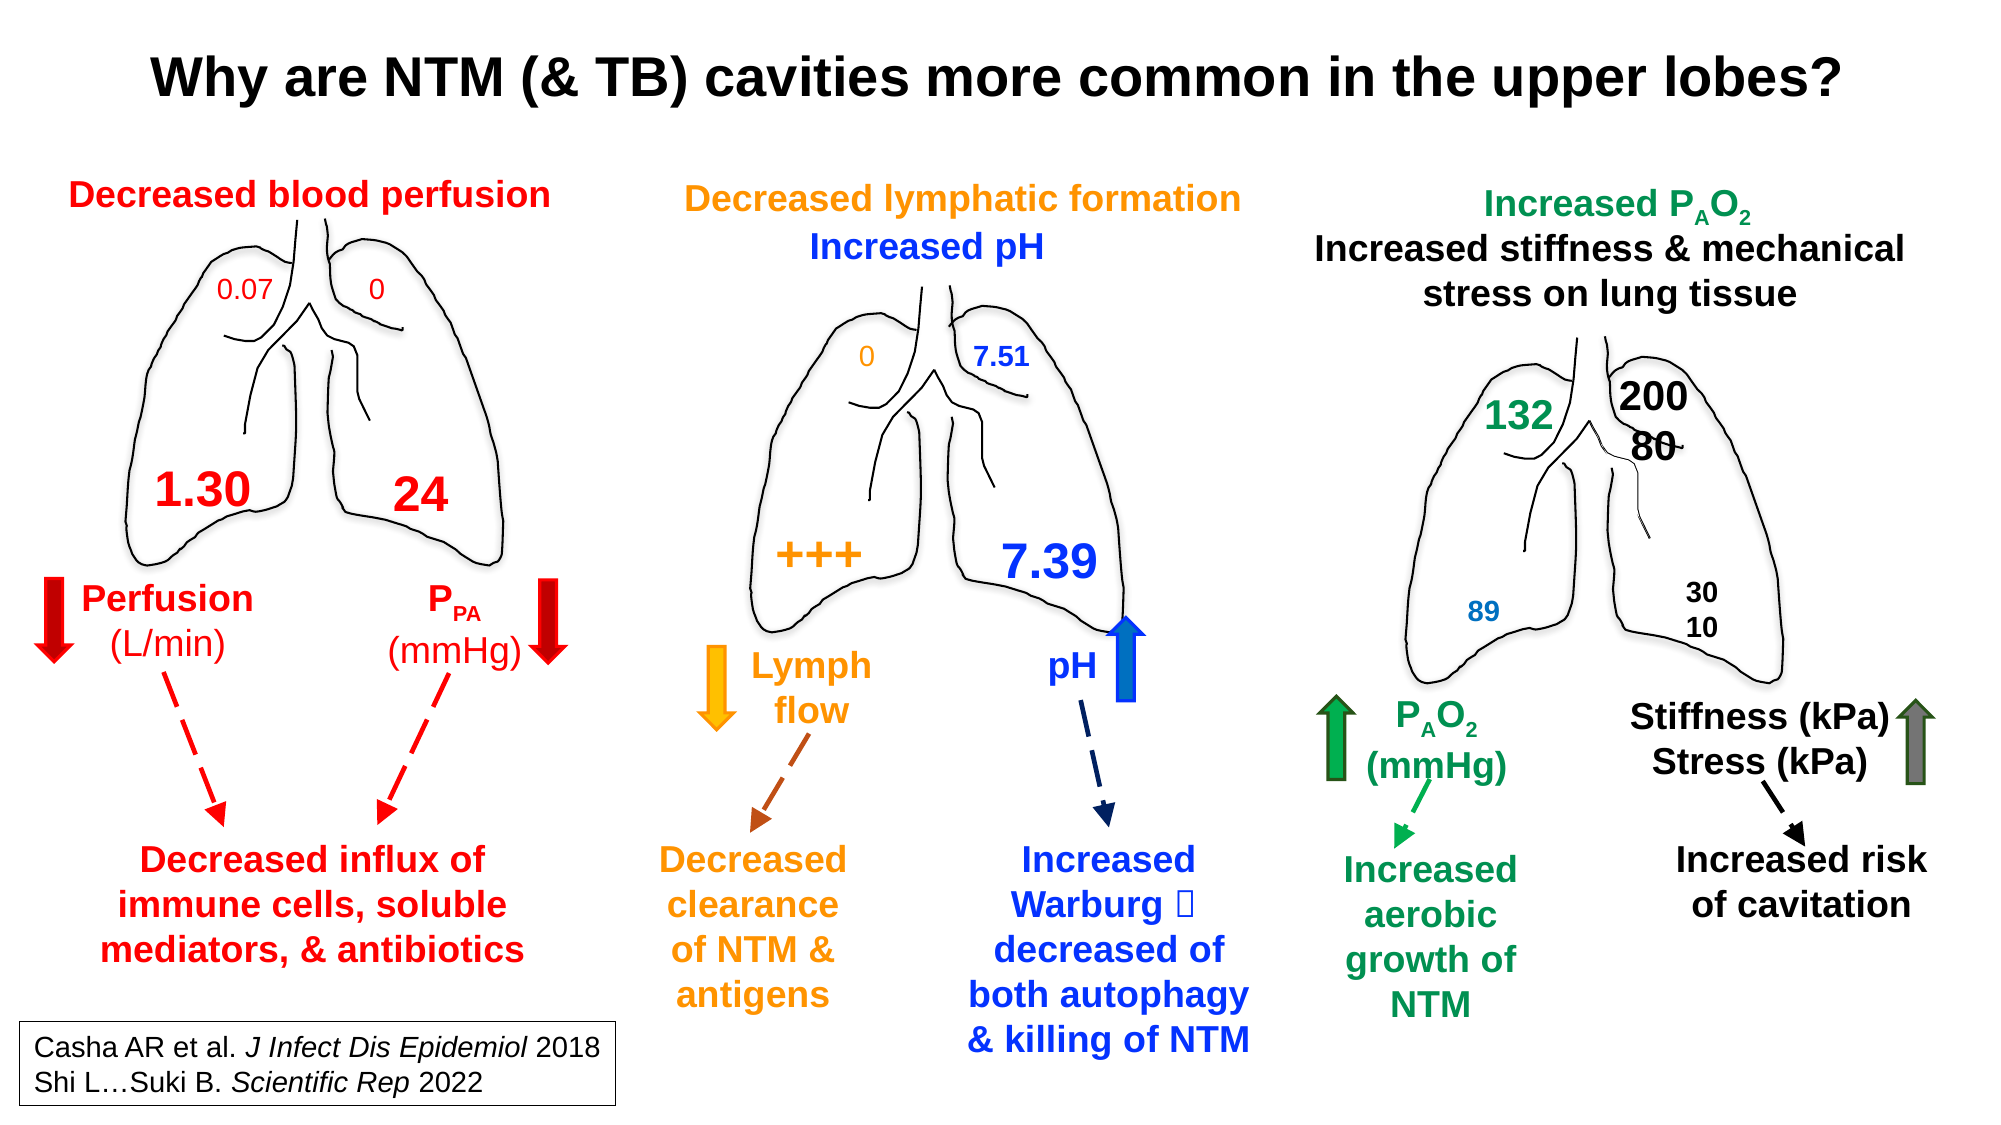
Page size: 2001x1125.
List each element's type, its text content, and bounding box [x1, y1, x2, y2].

title Why are NTM (& TB) cavities more common in the upper lobes? [57, 24, 1939, 136]
text_box Casha AR et al. J Infect Dis Epidemiol 2018 Shi L…Suki B. Scientific Rep 2022 [19, 1021, 616, 1106]
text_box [792, 214, 1268, 1071]
text_box Decreased blood perfusion [53, 162, 567, 223]
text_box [74, 671, 551, 980]
text_box [33, 576, 64, 664]
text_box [64, 215, 539, 674]
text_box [641, 166, 1261, 1025]
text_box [1304, 934, 1769, 1036]
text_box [1304, 171, 1769, 215]
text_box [1288, 215, 1952, 934]
text_box [539, 578, 569, 666]
